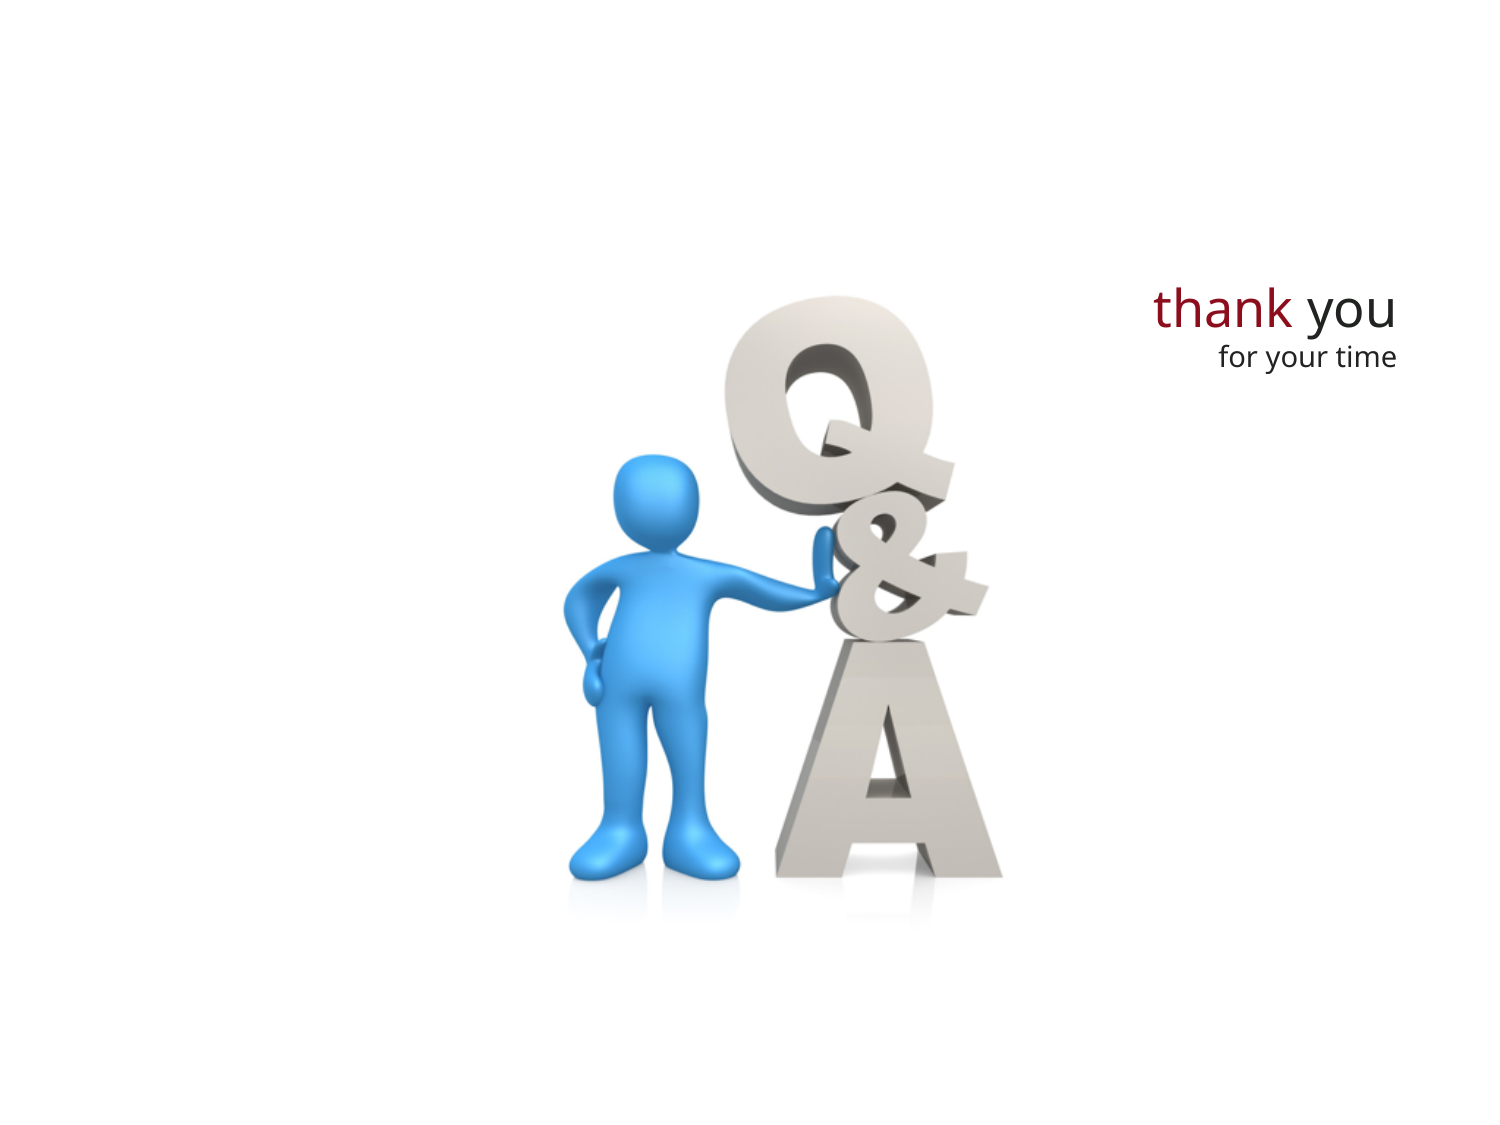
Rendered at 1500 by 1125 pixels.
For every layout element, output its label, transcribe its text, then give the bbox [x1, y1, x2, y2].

text_box thank you for your time [1117, 275, 1398, 374]
picture [434, 277, 1102, 945]
